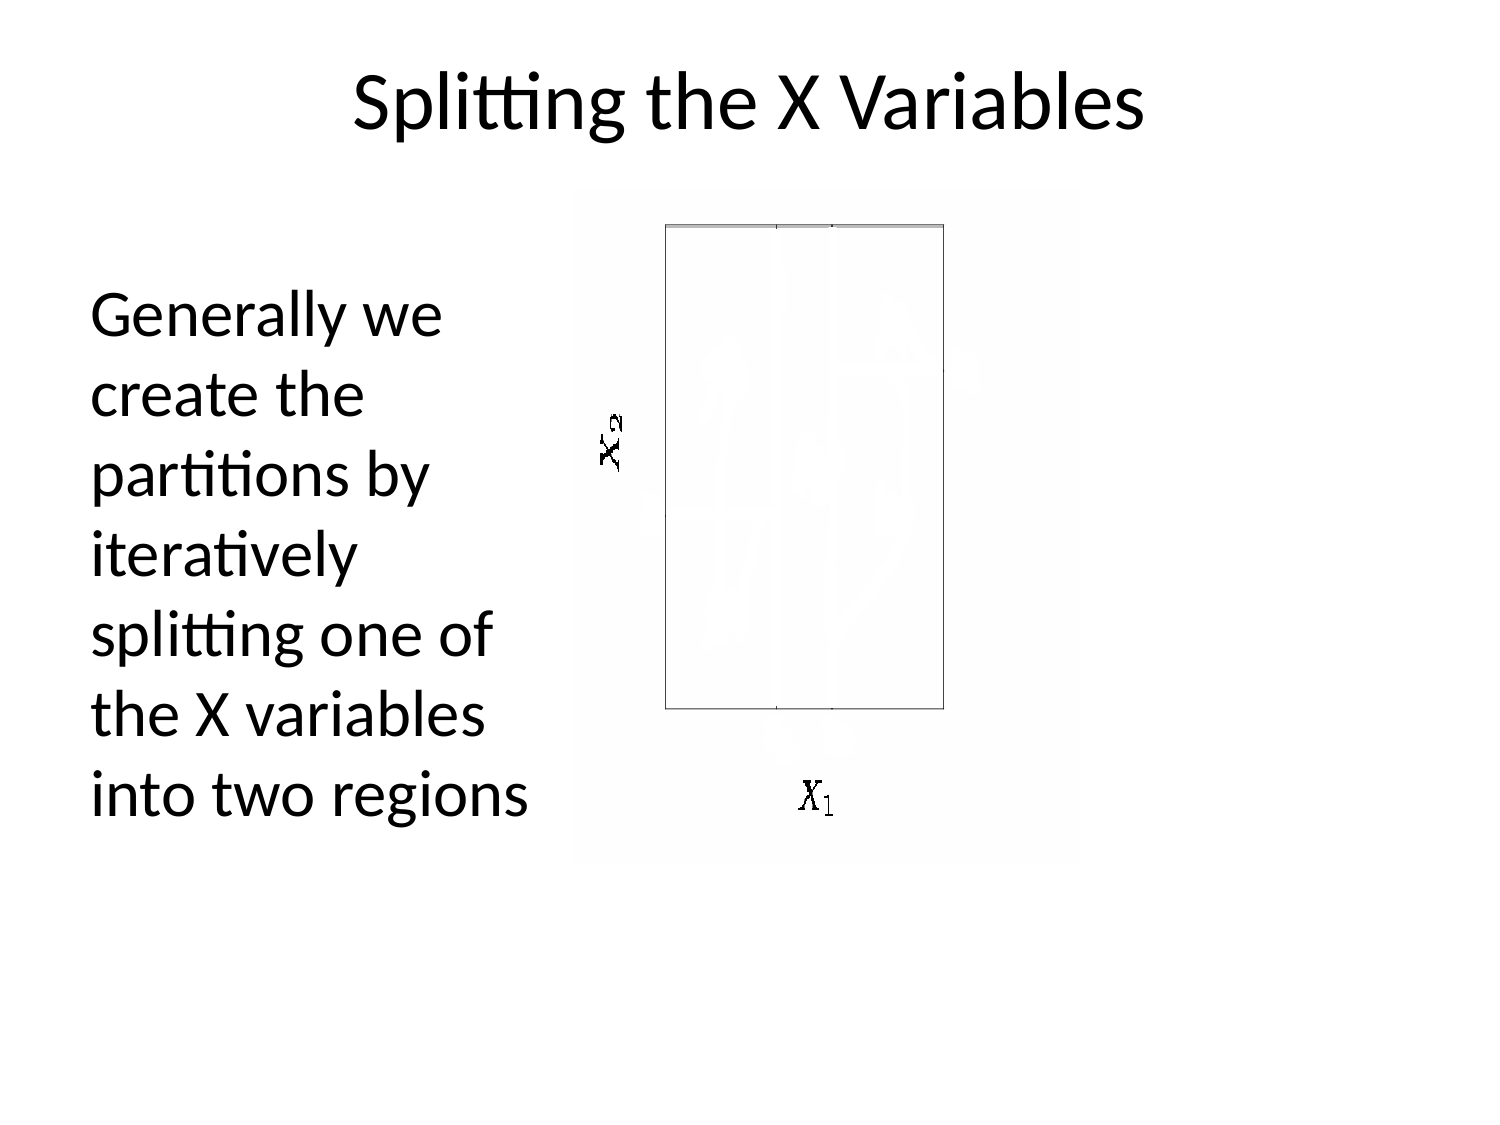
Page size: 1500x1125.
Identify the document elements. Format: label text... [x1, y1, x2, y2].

list Generally we create the partitions by iteratively splitting one of the X variables into two regions [75, 262, 565, 1030]
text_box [570, 190, 1426, 1079]
title Splitting the X Variables [75, 2, 1425, 191]
